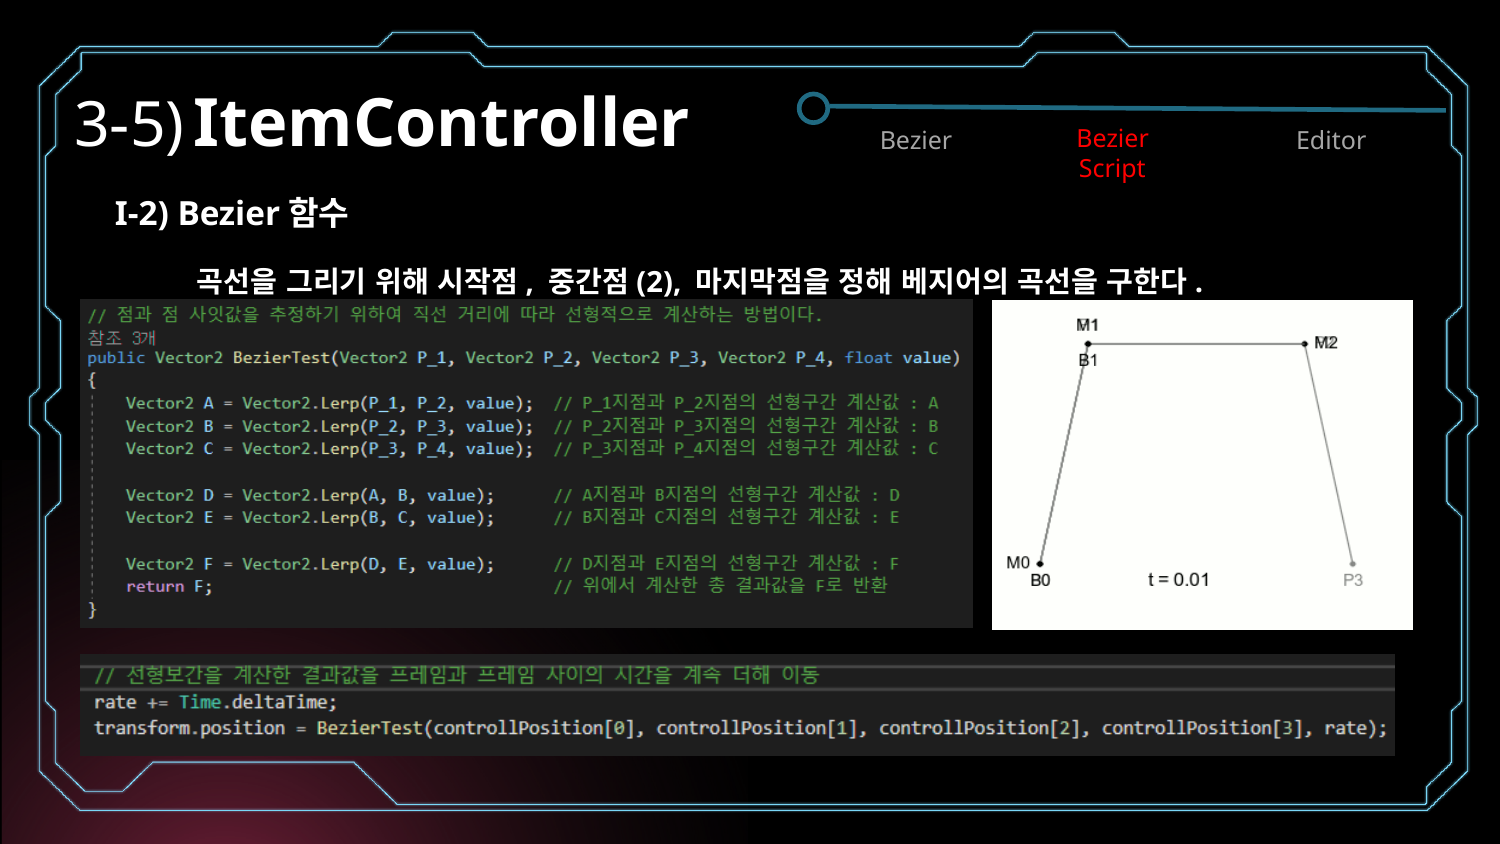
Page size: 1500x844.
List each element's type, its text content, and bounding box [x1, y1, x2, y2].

text_box Bezier [844, 119, 987, 162]
text_box Editor [1237, 119, 1425, 162]
text_box 곡선을 그리기 위해 시작점, 중간점(2), 마지막점을 정해 베지어의 곡선을 구한다. [135, 255, 1500, 341]
picture [0, 0, 1500, 844]
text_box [829, 105, 1447, 111]
text_box I-2) Bezier함수 [100, 185, 1500, 297]
text_box [797, 91, 830, 125]
text_box Bezier Script [1018, 119, 1206, 185]
title 3-5) ItemController [59, 64, 797, 154]
